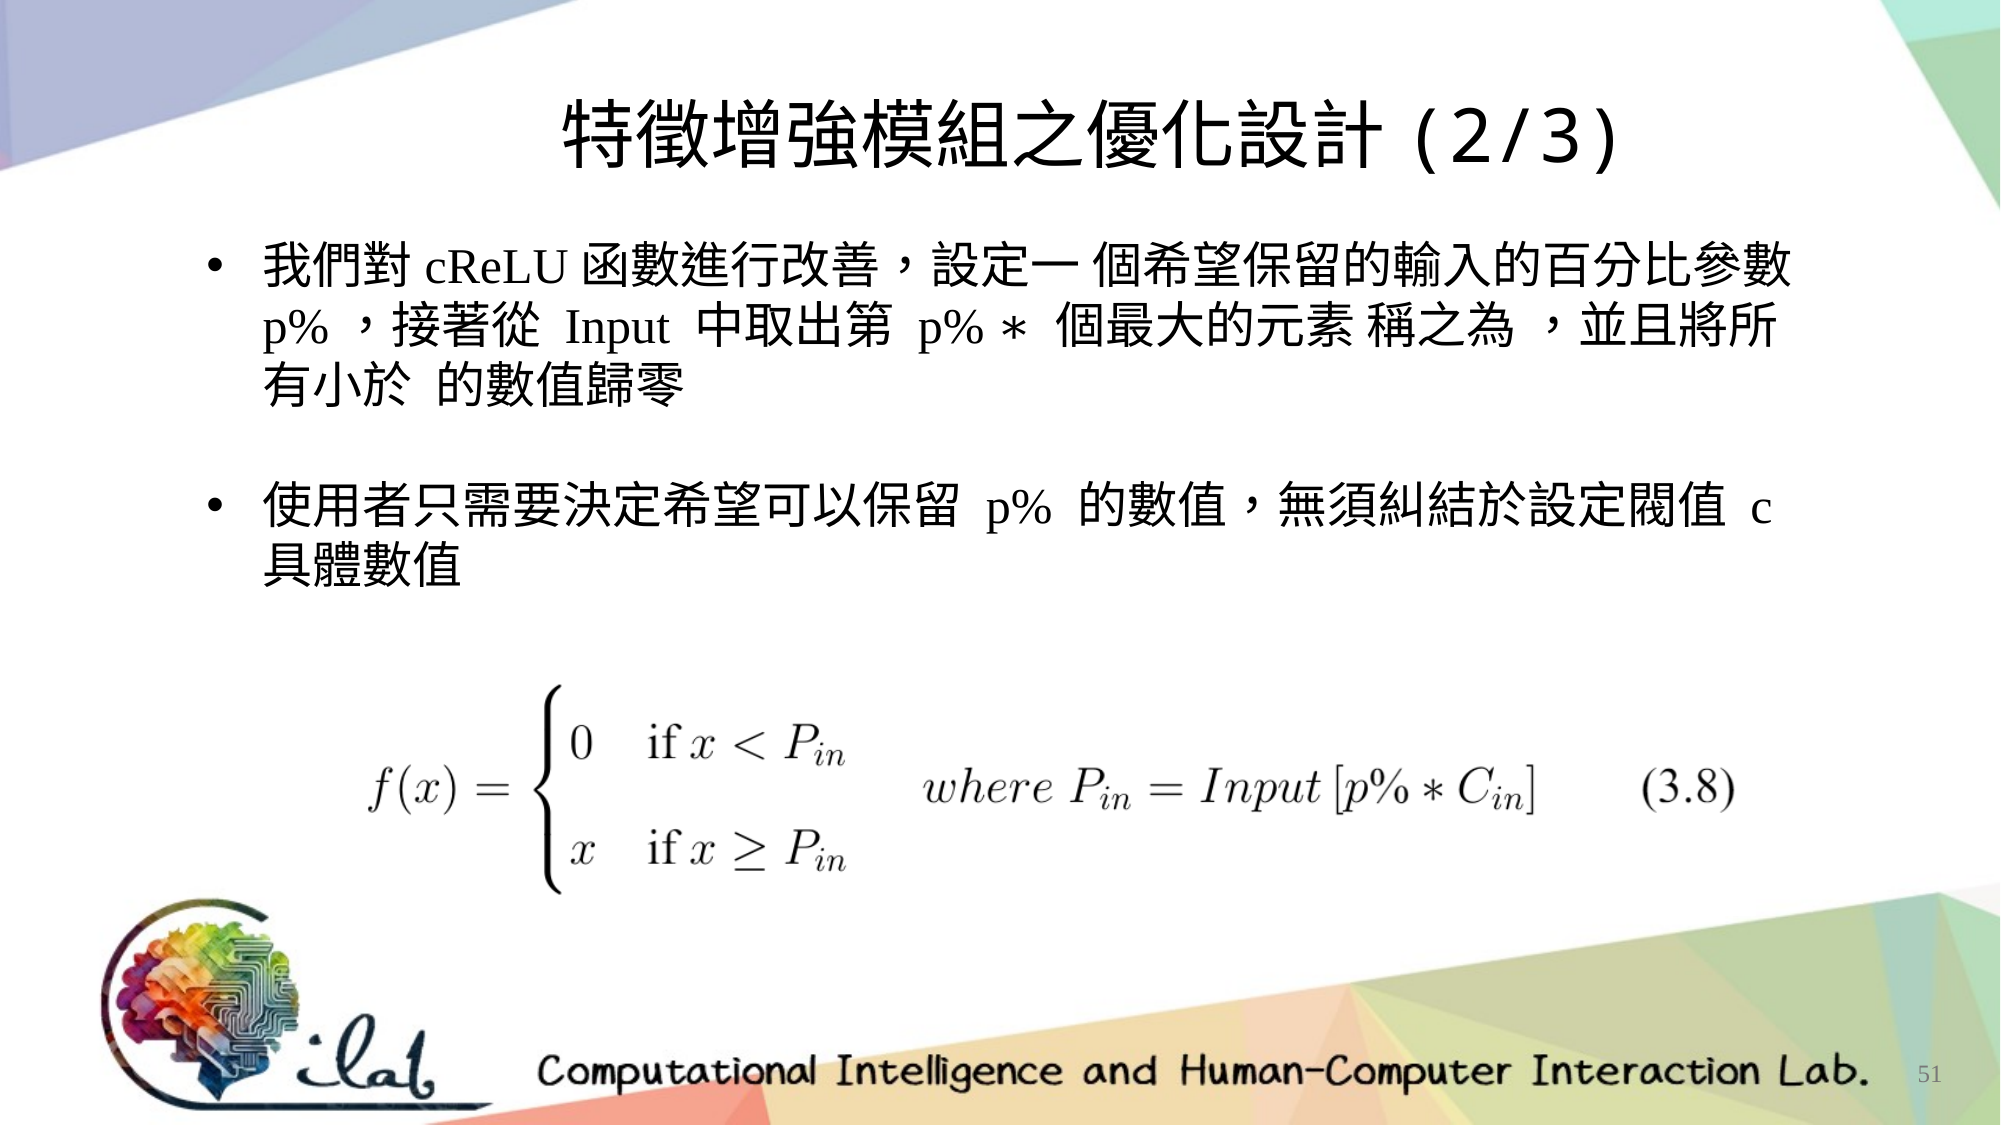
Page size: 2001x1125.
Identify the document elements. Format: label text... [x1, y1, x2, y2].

picture [0, 0, 2001, 1125]
text_box 特徵增強模組之優化設計(2/3) [545, 80, 1644, 186]
slide_number 51 [1507, 1042, 1958, 1103]
